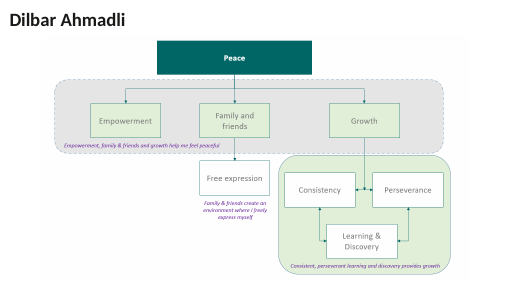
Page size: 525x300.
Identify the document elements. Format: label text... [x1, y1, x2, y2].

picture [41, 35, 469, 281]
text_box Dilbar Ahmadli [4, 2, 177, 36]
